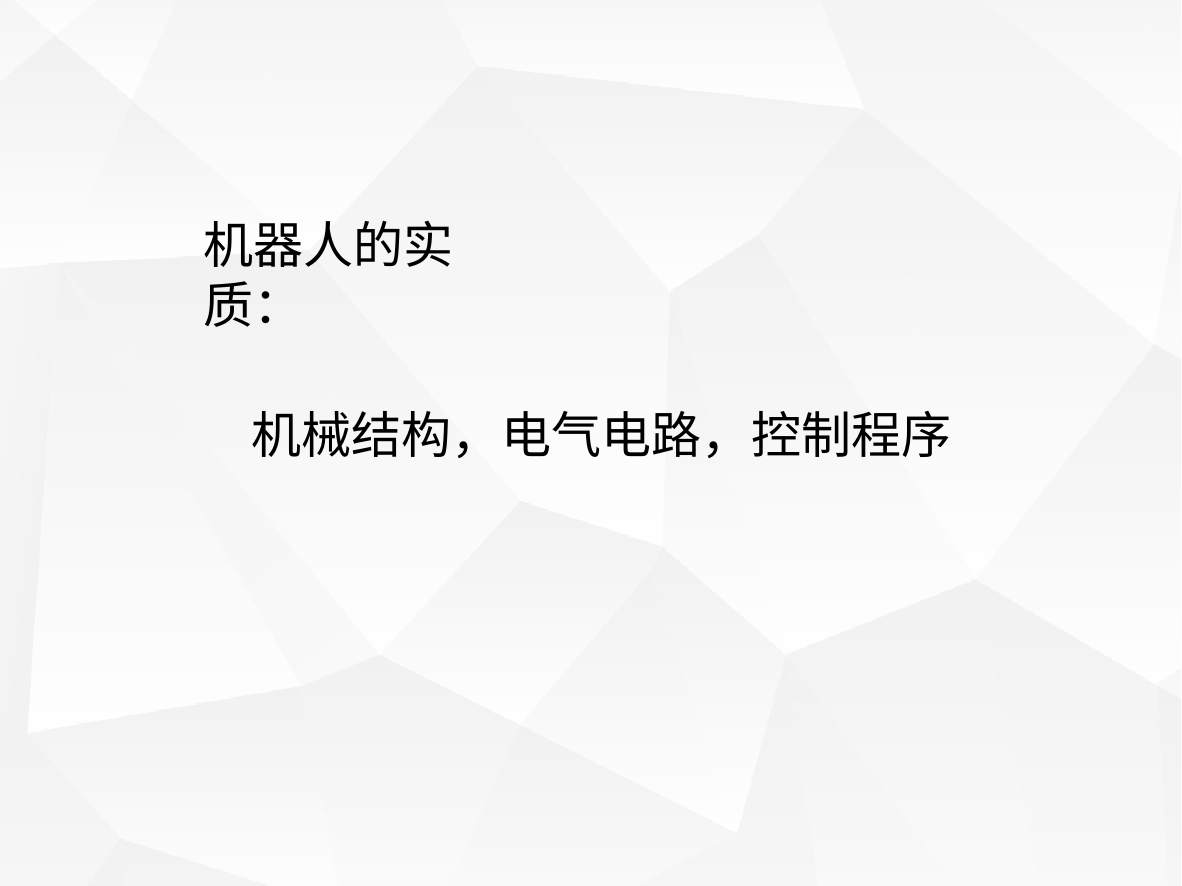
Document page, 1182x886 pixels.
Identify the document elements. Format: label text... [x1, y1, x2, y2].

text_box 机械结构，电气电路，控制程序 [236, 395, 1004, 471]
text_box 机器人的实质： [188, 206, 520, 342]
picture [0, 0, 1182, 886]
